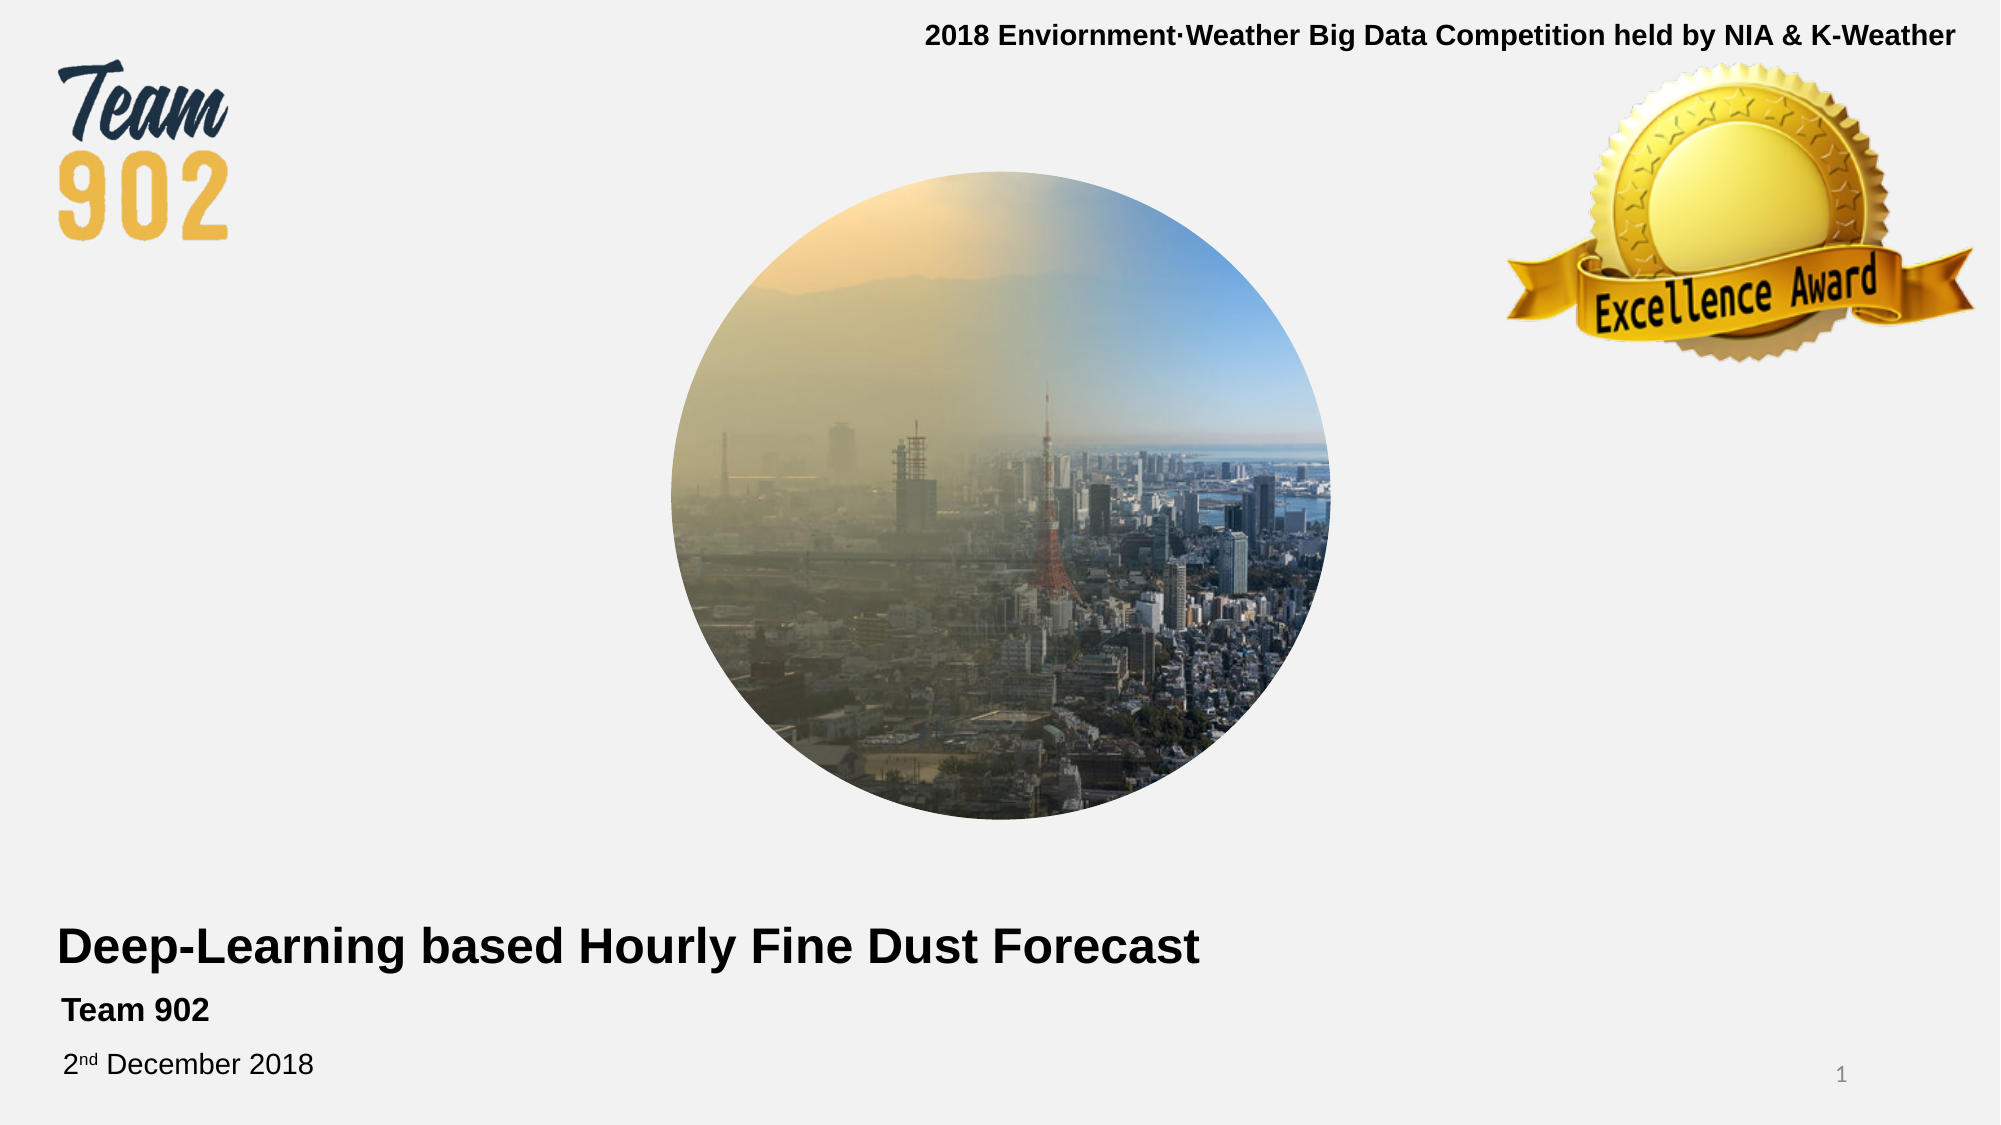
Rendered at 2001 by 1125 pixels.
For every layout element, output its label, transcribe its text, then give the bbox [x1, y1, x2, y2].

picture [671, 171, 1331, 820]
slide_number 1 [1412, 1042, 1863, 1103]
picture [1506, 62, 1976, 364]
text_box Team 902 [46, 980, 1408, 1035]
text_box Deep-Learning based Hourly Fine Dust Forecast [42, 906, 1404, 982]
text_box 2018 Enviornment·Weather Big Data Competition held by NIA & K-Weather [884, 9, 1981, 59]
text_box 2nd December 2018 [48, 1037, 860, 1088]
picture [42, 52, 238, 253]
